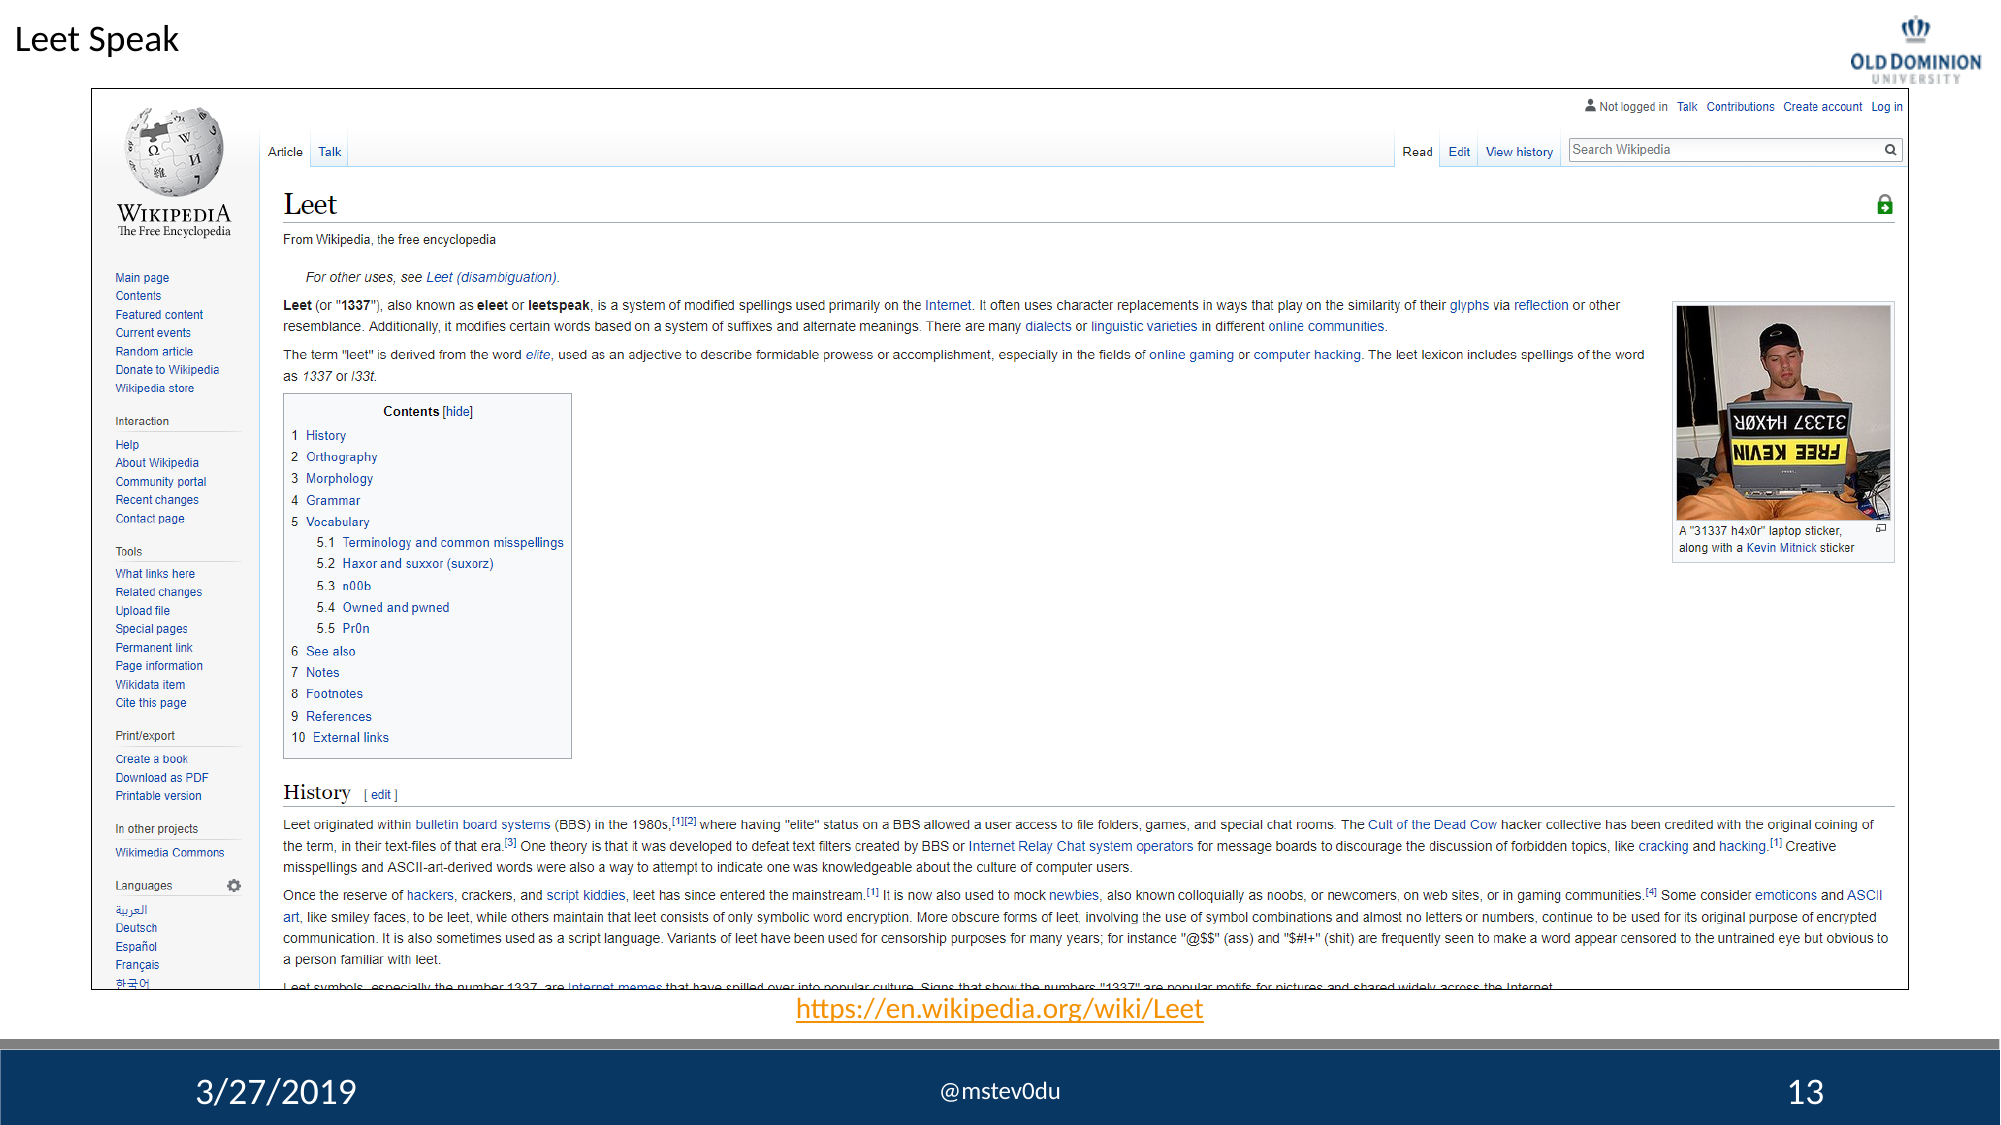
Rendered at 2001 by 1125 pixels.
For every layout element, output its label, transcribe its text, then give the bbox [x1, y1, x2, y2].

picture [90, 88, 1910, 990]
slide_number 13 [1624, 1059, 1840, 1120]
text_box https://en.wikipedia.org/wiki/Leet [0, 982, 2000, 1033]
footer @mstev0du [604, 1059, 1396, 1120]
text_box Leet Speak [0, 6, 1840, 66]
picture [1851, 15, 1982, 84]
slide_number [180, 1059, 586, 1120]
